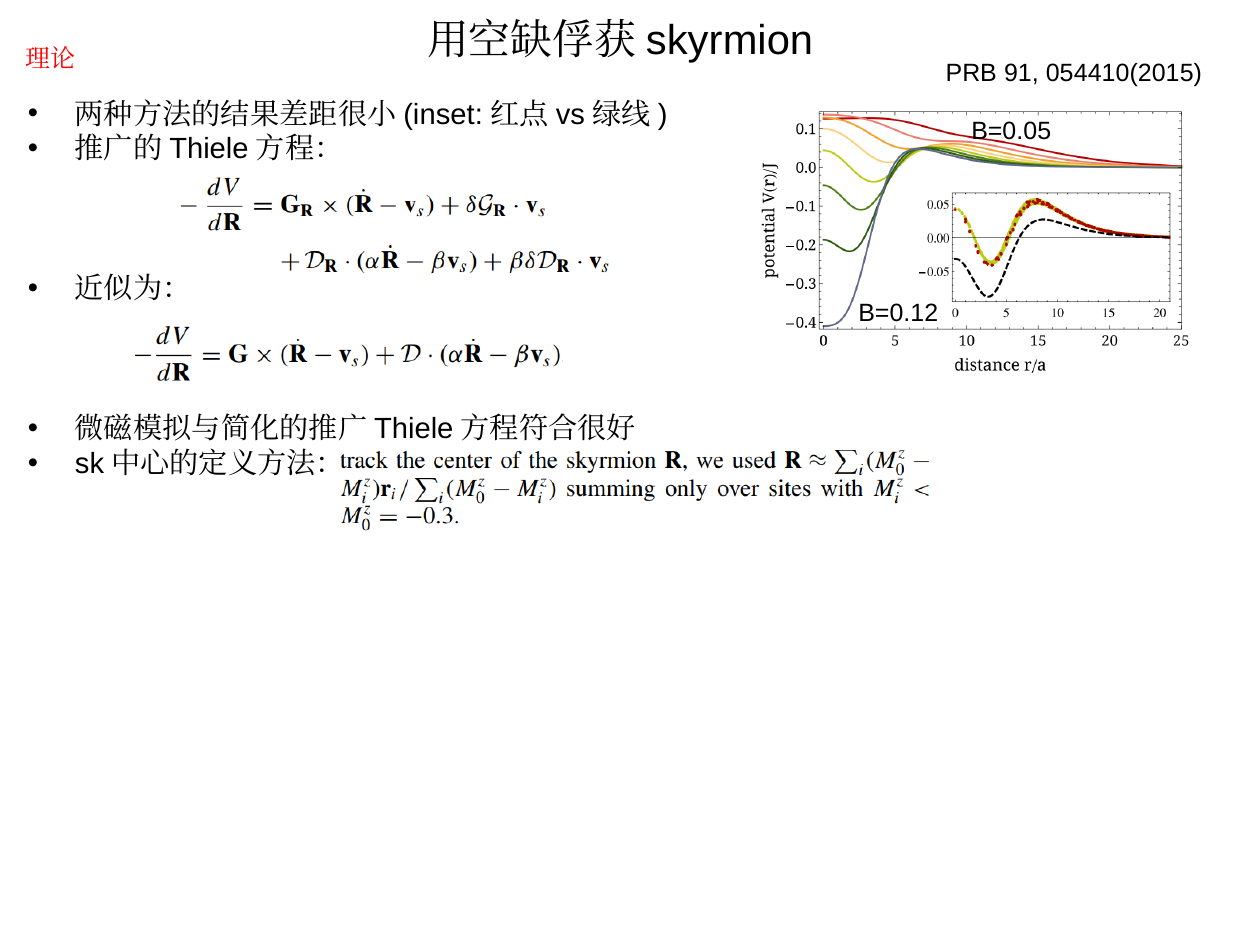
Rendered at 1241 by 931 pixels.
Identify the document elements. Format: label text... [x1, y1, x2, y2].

text_box 理论 [10, 35, 109, 80]
picture [338, 446, 933, 533]
picture [176, 172, 610, 278]
picture [758, 107, 1192, 373]
text_box PRB 91, 054410(2015) [930, 49, 1228, 87]
picture [130, 323, 564, 386]
text_box 两种方法的结果差距很小(inset:红点vs绿线) 推广的Thiele方程： 近似为： 微磁模拟与简化的推广Thiele方程符合很好 sk中心的定义方法： [13, 87, 1228, 487]
text_box 用空缺俘获skyrmion [412, 5, 828, 71]
